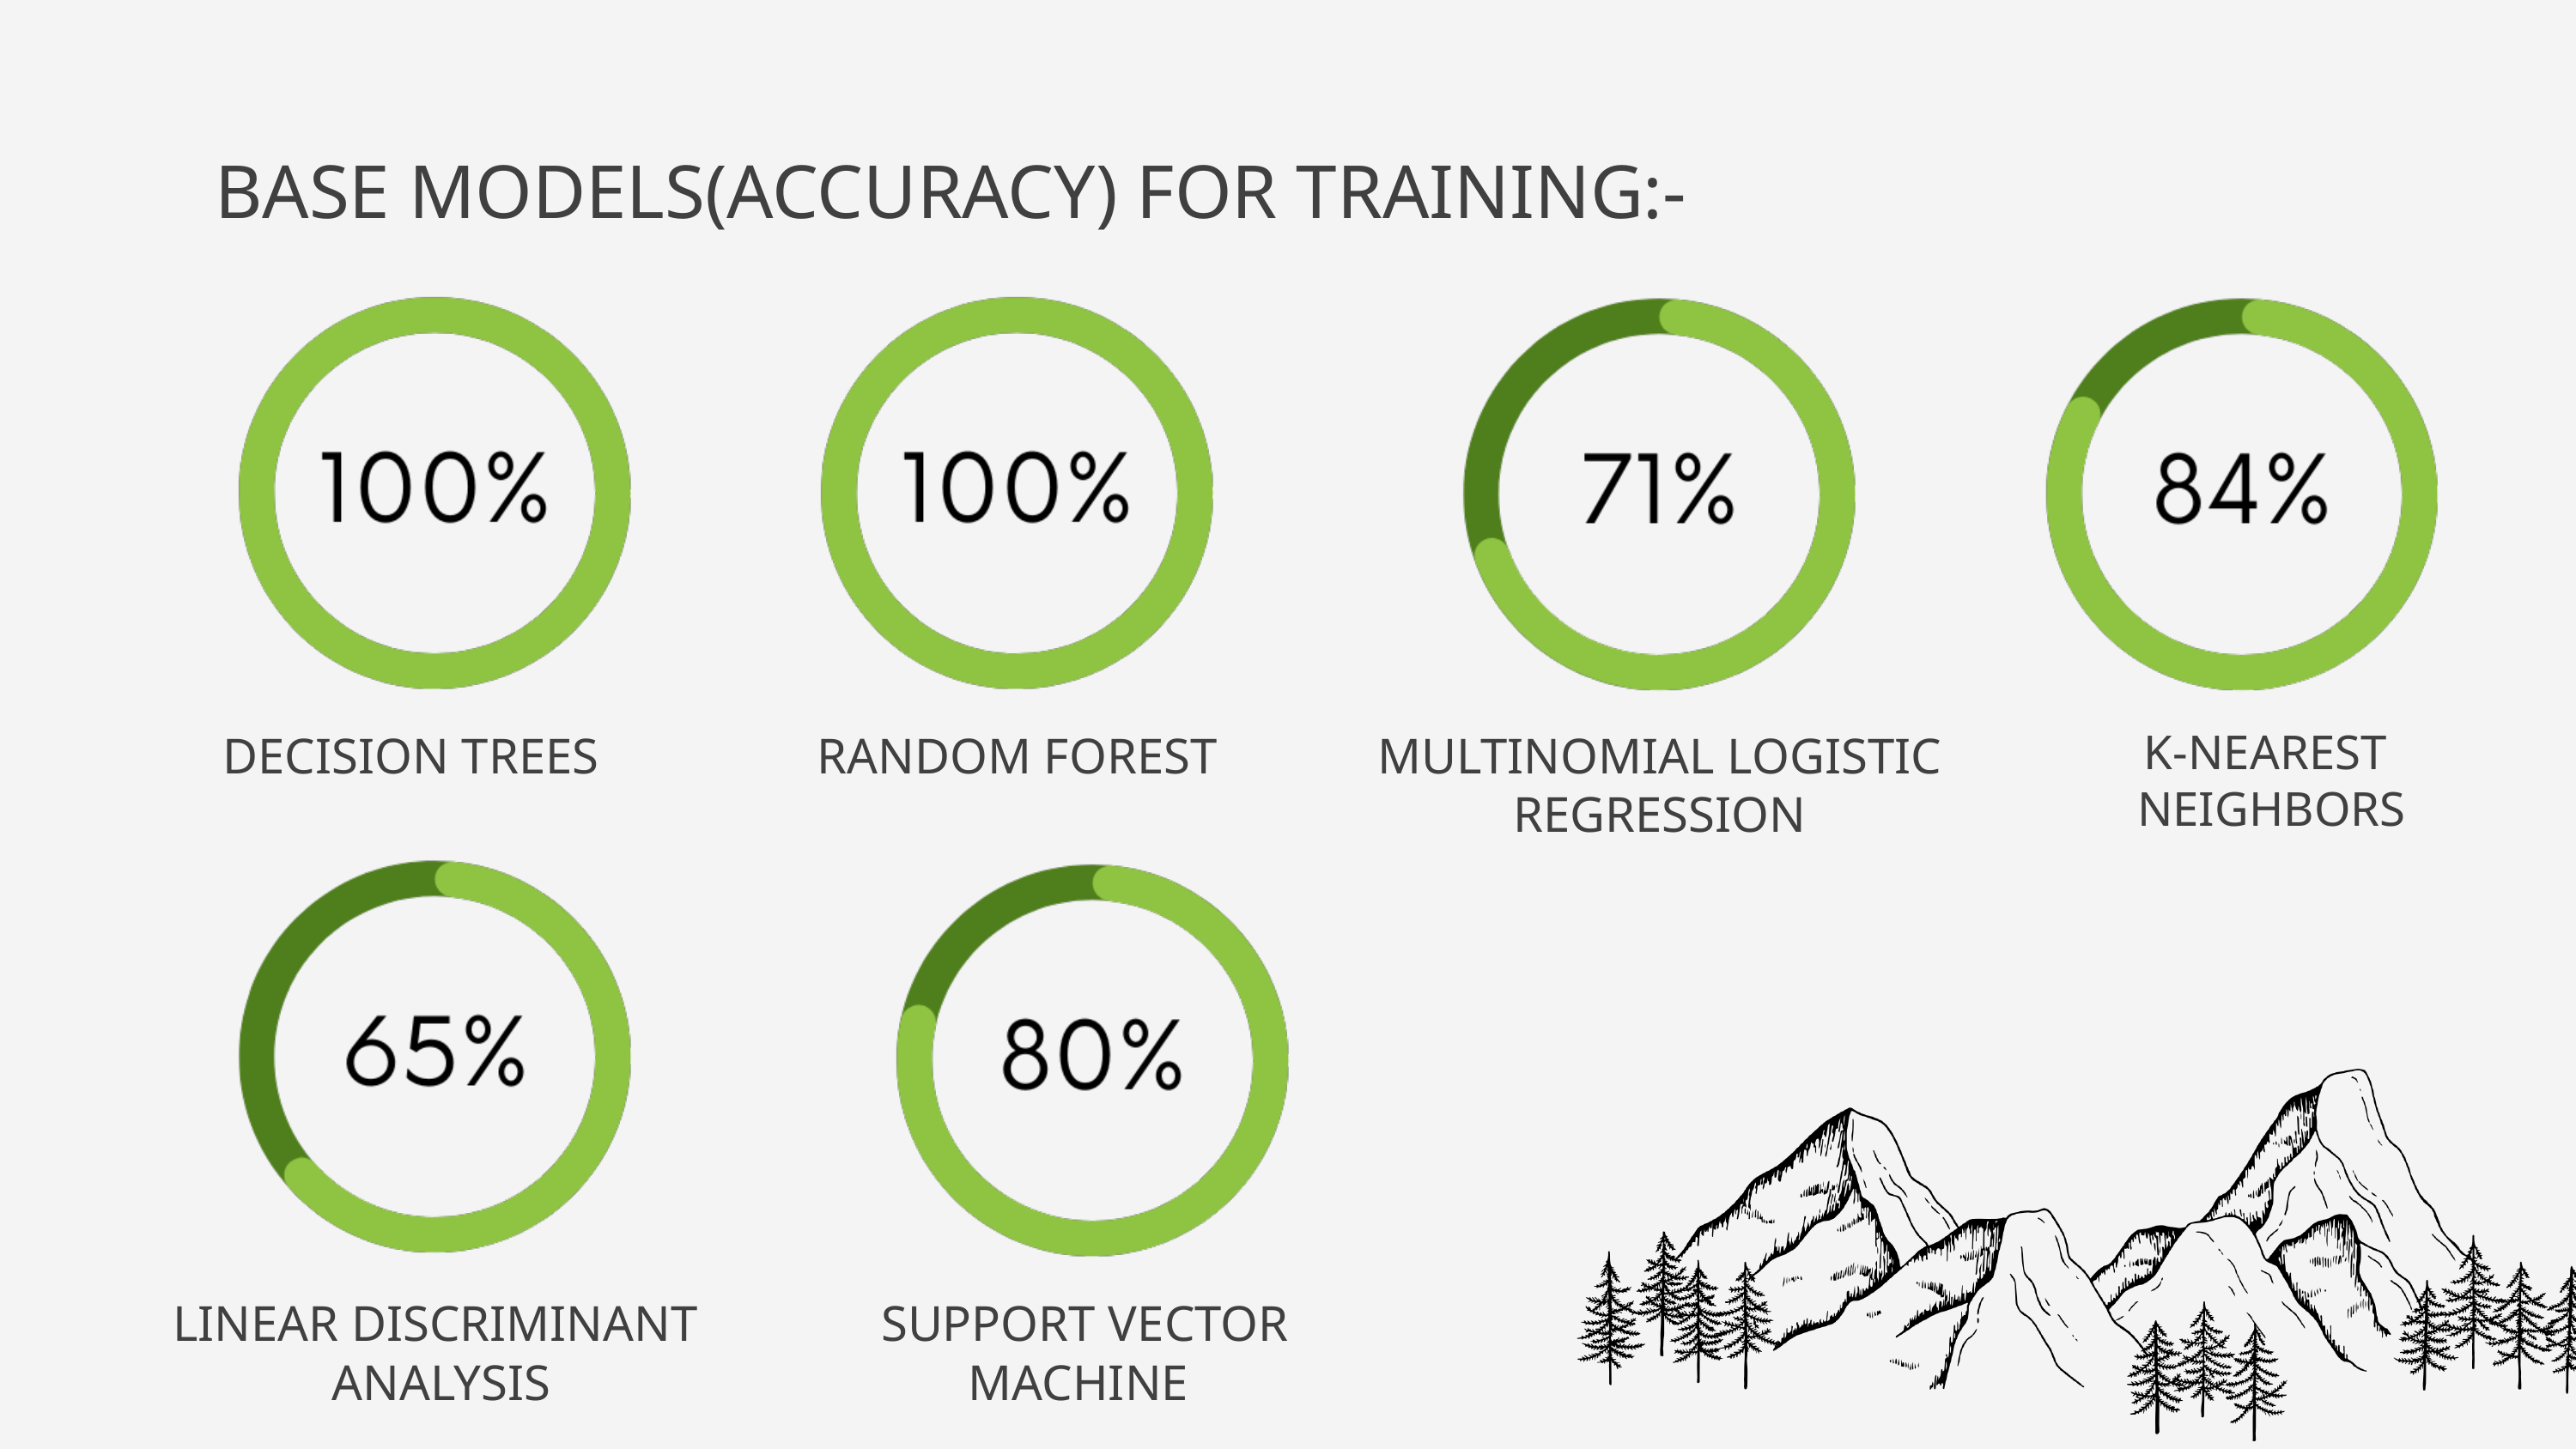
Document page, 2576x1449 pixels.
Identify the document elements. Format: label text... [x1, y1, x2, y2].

text_box MULTINOMIAL LOGISTIC REGRESSION [1248, 724, 2071, 842]
picture [200, 258, 670, 728]
text_box [1572, 1060, 2576, 1441]
text_box RANDOM FOREST [606, 724, 1248, 784]
picture [1425, 258, 1894, 728]
picture [2007, 258, 2476, 728]
picture [858, 826, 1327, 1295]
text_box SUPPORT VECTOR MACHINE [673, 1292, 1496, 1410]
picture [782, 258, 1252, 728]
picture [200, 821, 670, 1290]
text_box LINEAR DISCRIMINANT ANALYSIS [24, 1292, 673, 1410]
text_box K-NEAREST NEIGHBORS [1893, 721, 2576, 836]
text_box DECISION TREES [0, 724, 606, 784]
text_box BASE MODELS(ACCURACY) FOR TRAINING:- [0, 143, 1922, 233]
